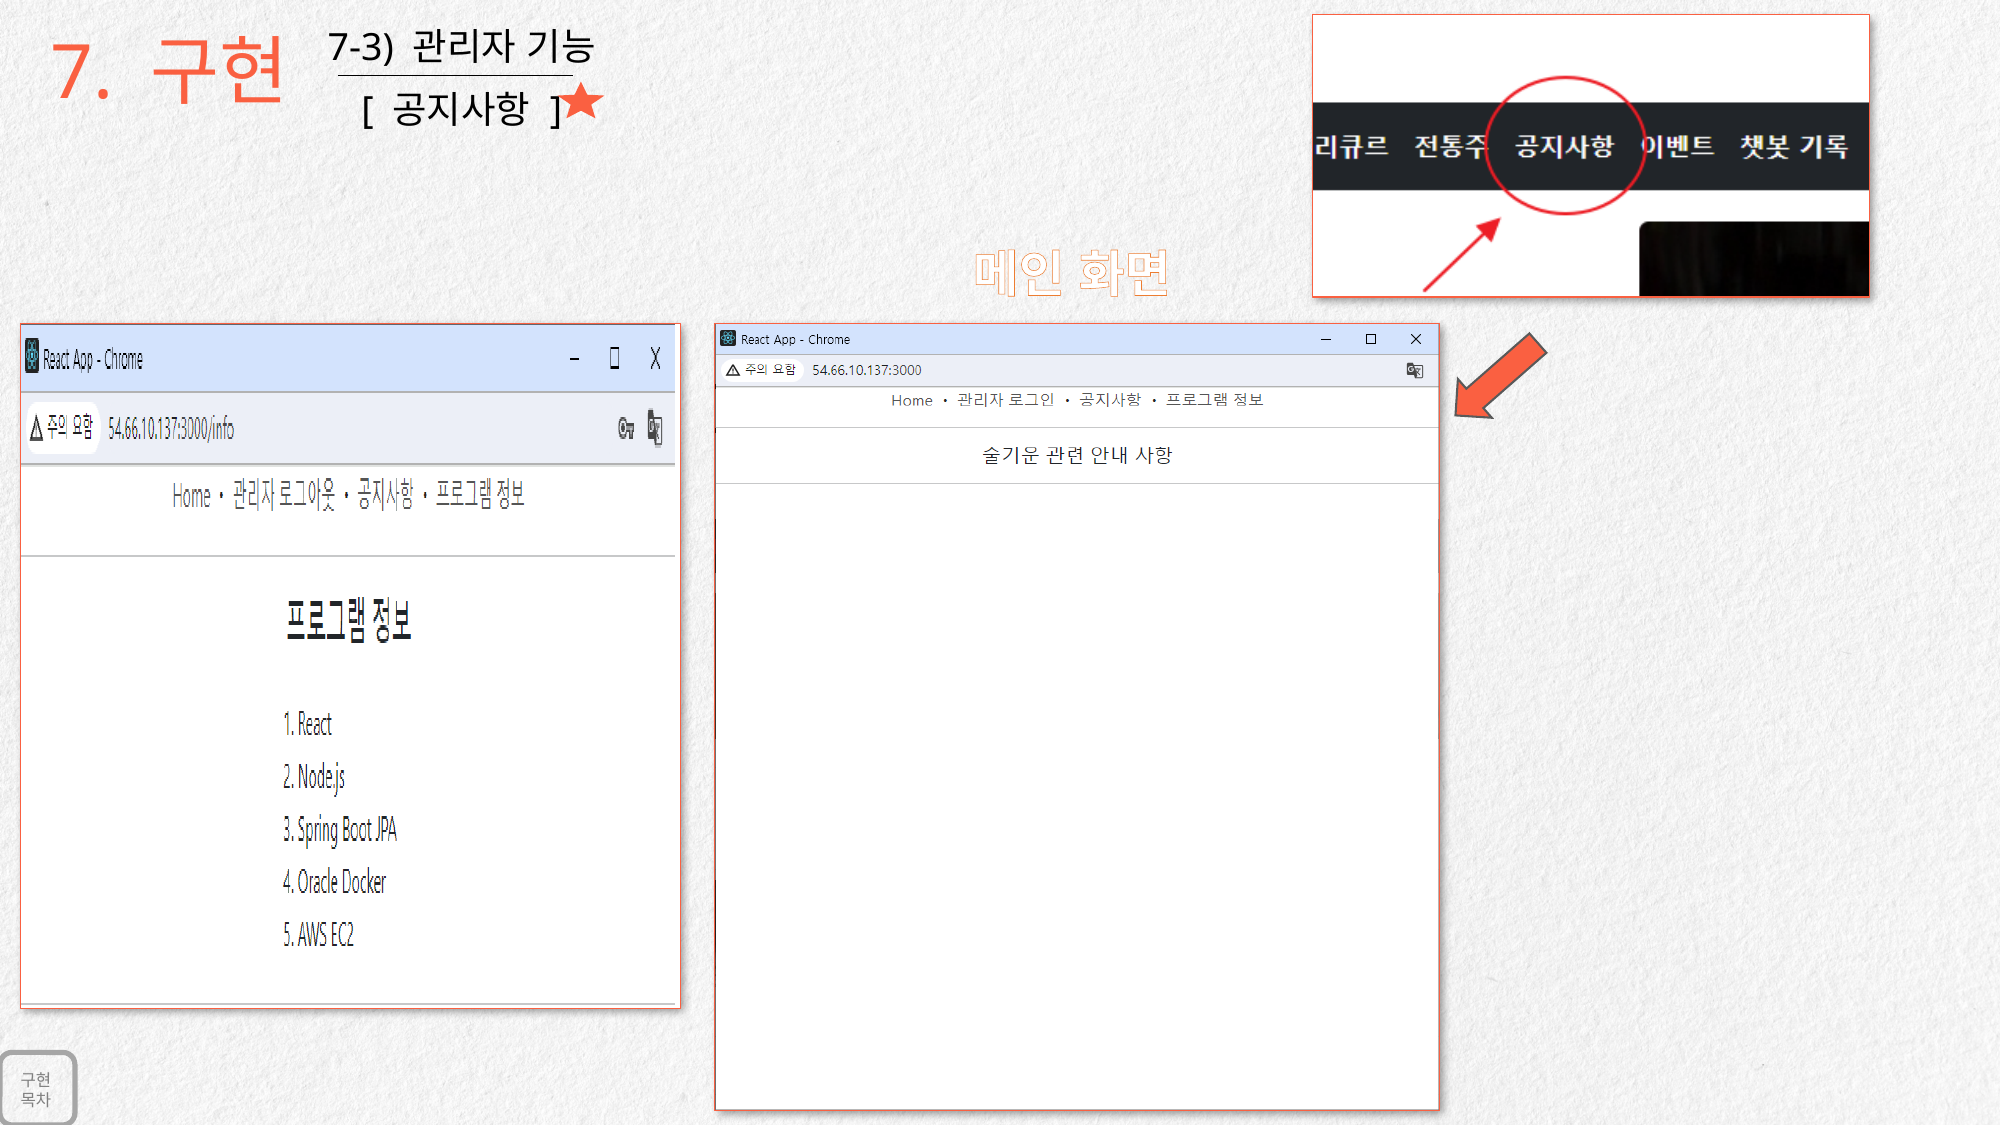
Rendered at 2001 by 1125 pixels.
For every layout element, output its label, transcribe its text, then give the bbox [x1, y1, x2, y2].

text_box 7. 구현 [35, 15, 304, 121]
picture [0, 0, 2000, 1125]
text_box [0, 1052, 119, 1125]
text_box [1454, 331, 1548, 419]
text_box 7-3) 관리자 기능 [312, 15, 611, 76]
text_box 메인 화면 [957, 234, 1186, 310]
text_box [554, 79, 608, 121]
text_box [ 공지사항 ] [346, 78, 577, 138]
